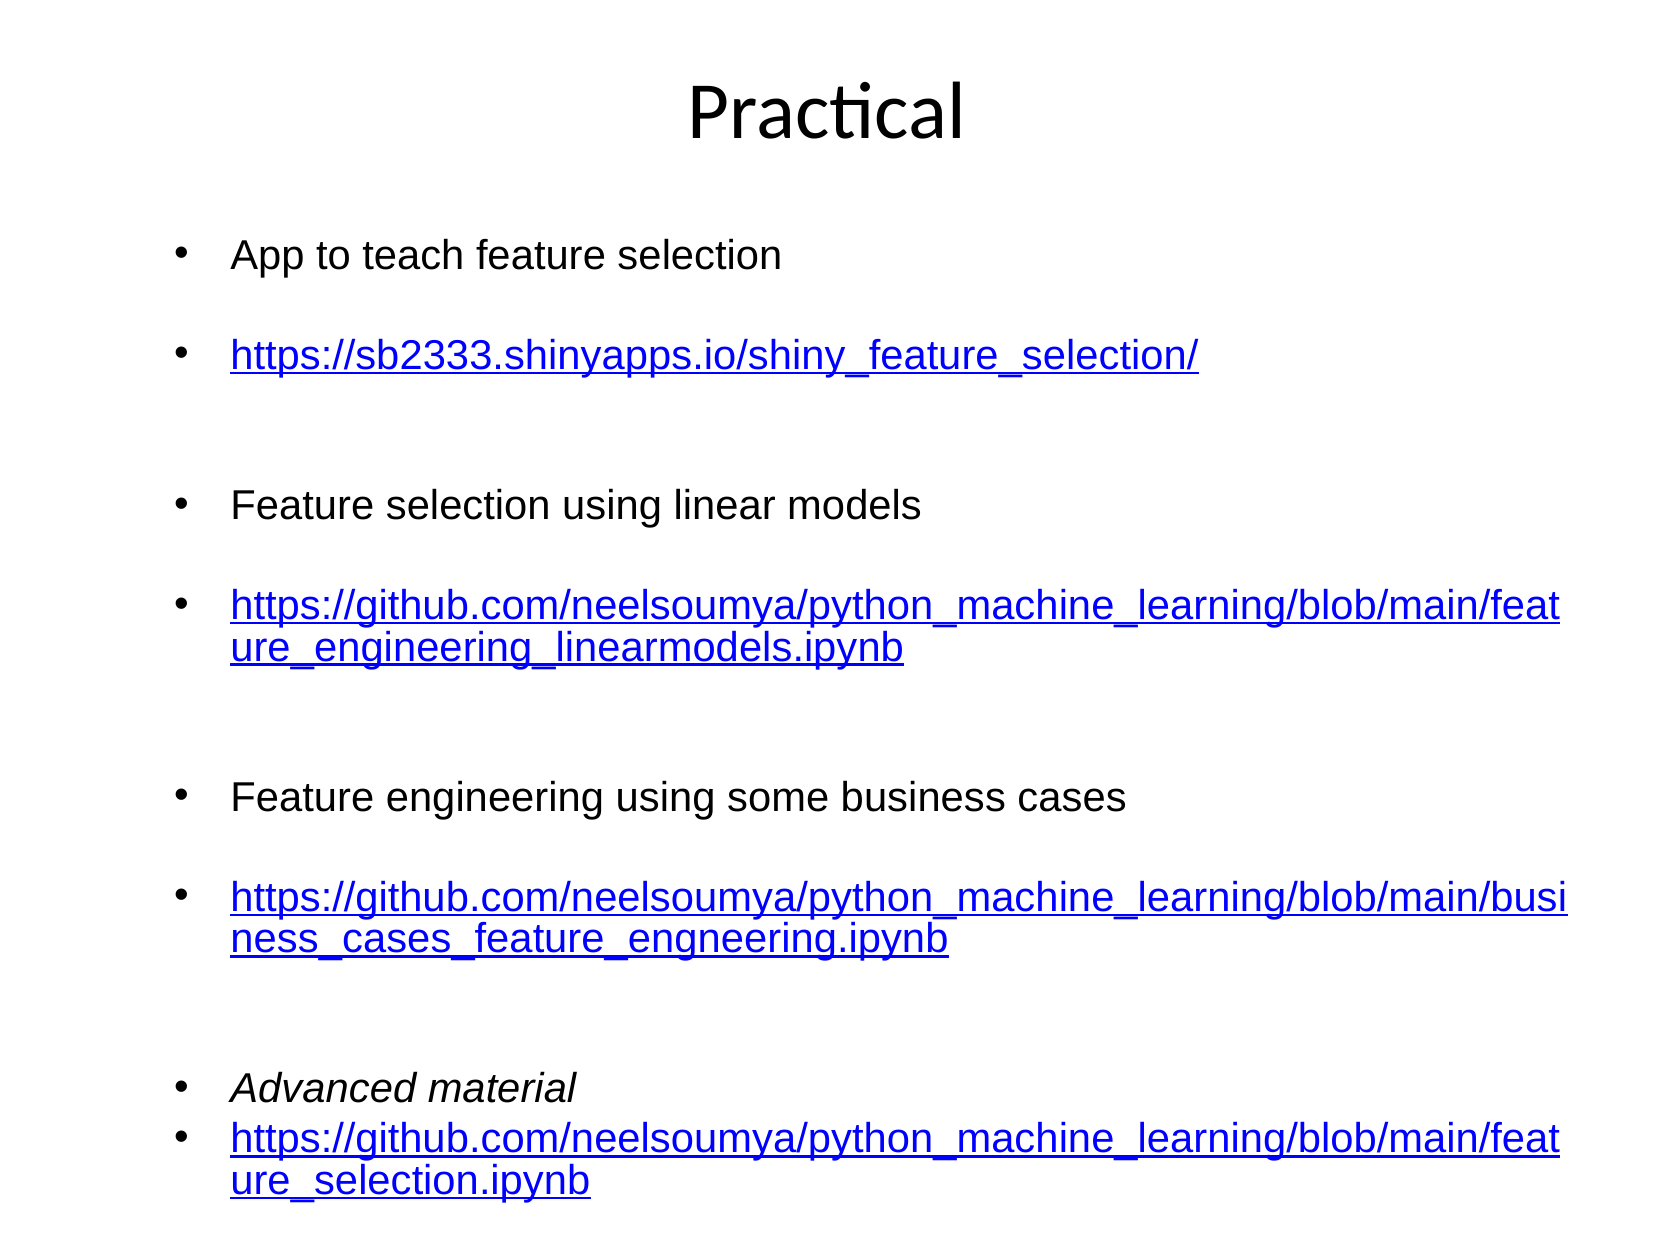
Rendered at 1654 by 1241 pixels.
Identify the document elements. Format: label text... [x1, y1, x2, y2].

text_box App to teach feature selection https://sb2333.shinyapps.io/shiny_feature_selection/ Feature selection using linear models https://github.com/neelsoumya/python_machine_learning/blob/main/feature_engineering_linearmodels.ipynb Feature engineering using some business cases https://github.com/neelsoumya/python_machine_learning/blob/main/business_cases_feature_engneering.ipynb Advanced material https://github.com/neelsoumya/python_machine_learning/blob/main/feature_selection.ipynb [159, 170, 1597, 1136]
text_box Practical [56, 48, 1597, 184]
